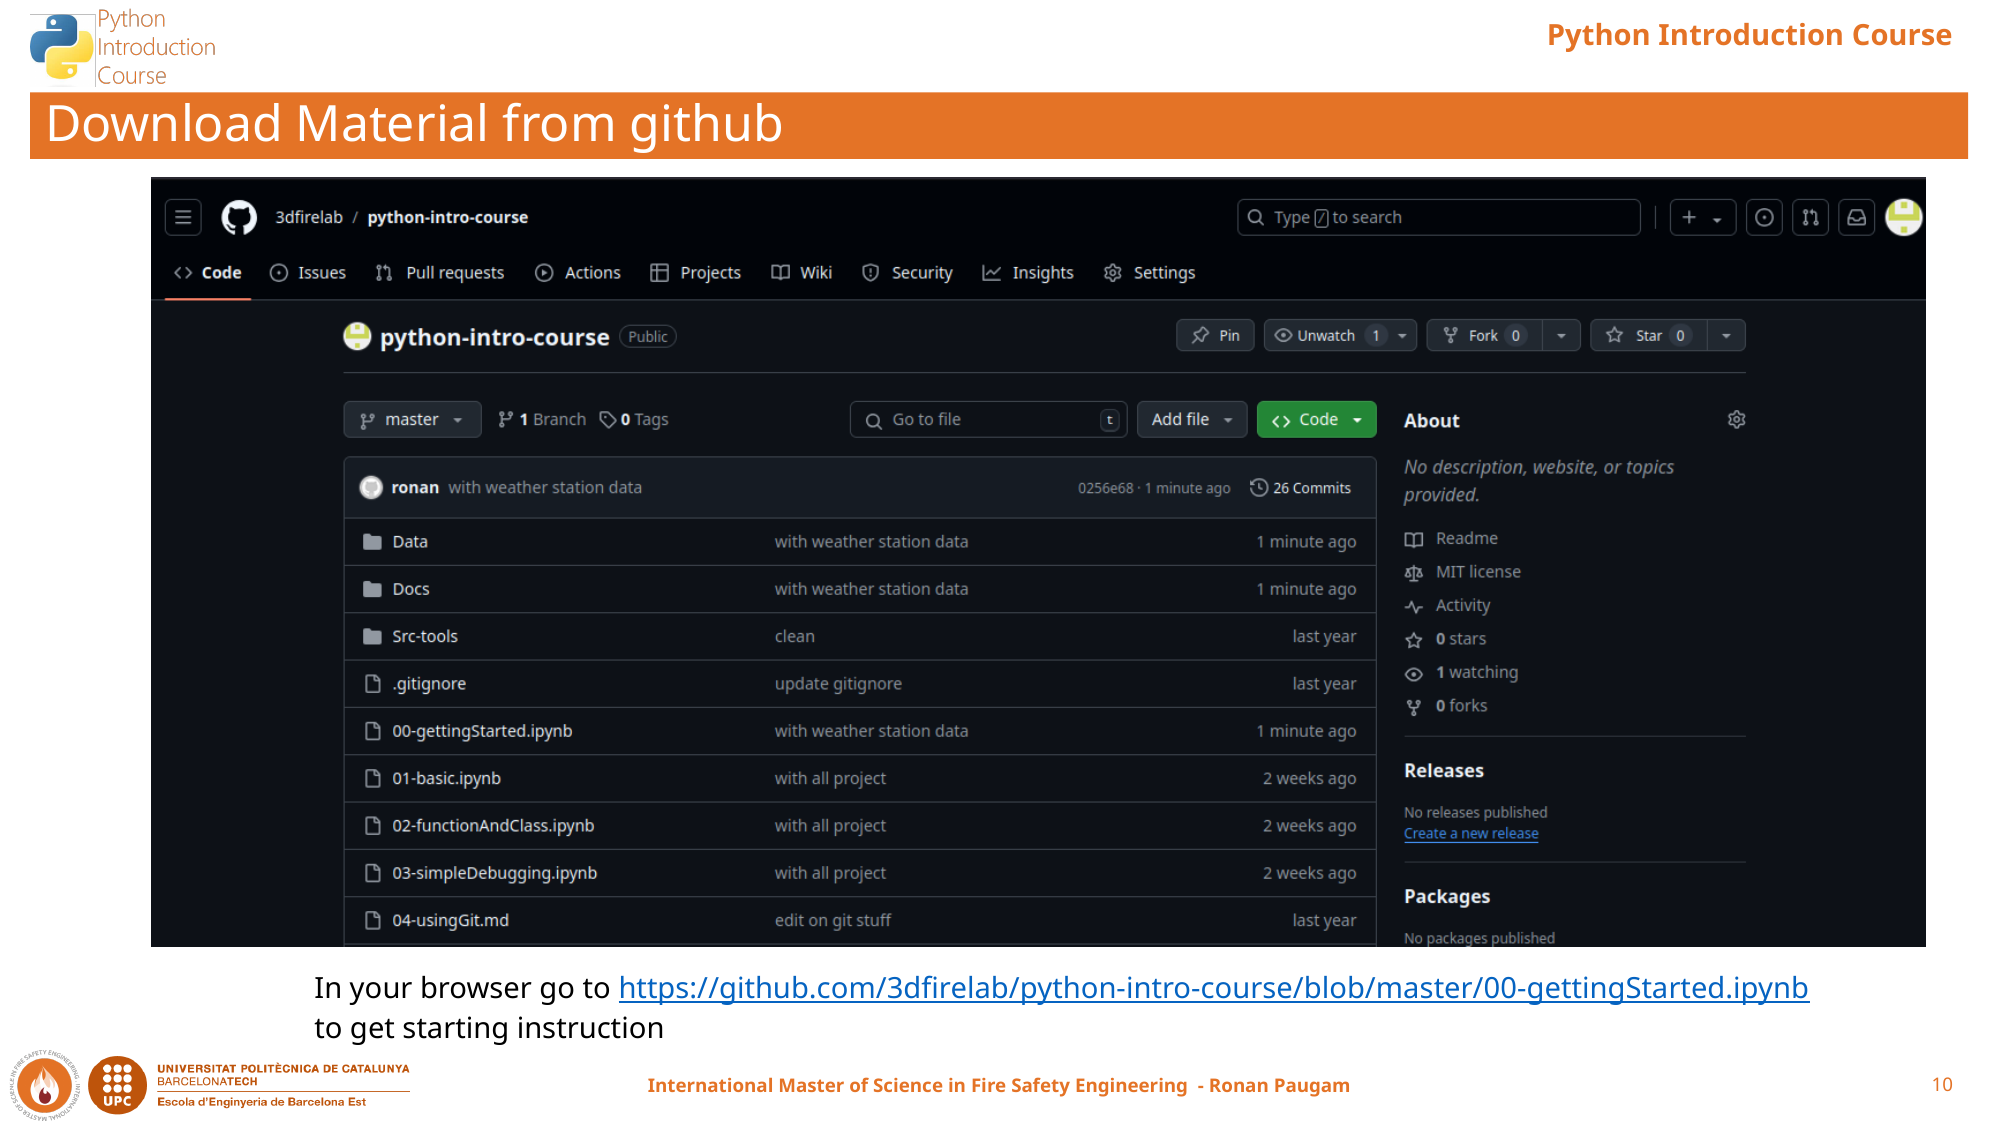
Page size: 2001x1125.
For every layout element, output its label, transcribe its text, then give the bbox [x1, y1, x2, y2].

picture [9, 1050, 80, 1121]
picture [30, 0, 237, 92]
title Download Material from github [30, 92, 1969, 159]
picture [151, 177, 1926, 947]
footer International Master of Science in Fire Safety Engineering - Ronan Paugam [625, 1067, 1373, 1104]
text_box In your browser go to https://github.com/3dfirelab/python-intro-course/blob/master/00-gettingStarted.ipynb to get starting instruction [299, 962, 1833, 1052]
slide_number 10 [1828, 1067, 1969, 1104]
